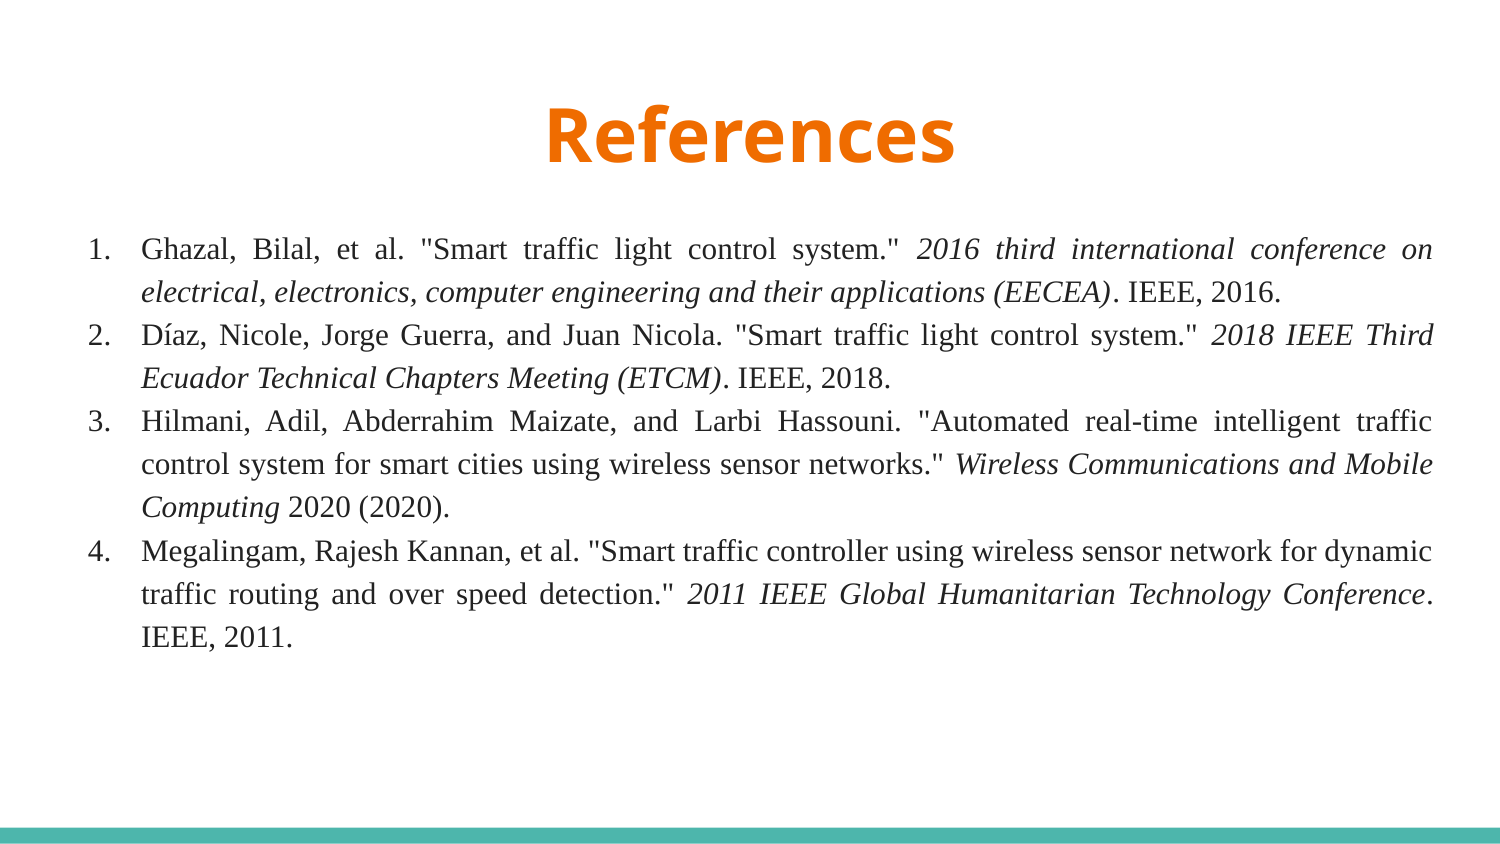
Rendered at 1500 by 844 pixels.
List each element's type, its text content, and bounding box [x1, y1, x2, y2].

list Ghazal, Bilal, et al. "Smart traffic light control system." 2016 third international conference on electrical, electronics, computer engineering and their applications (EECEA). IEEE, 2016. Díaz, Nicole, Jorge Guerra, and Juan Nicola. "Smart traffic light control system." 2018 IEEE Third Ecuador Technical Chapters Meeting (ETCM). IEEE, 2018. Hilmani, Adil, Abderrahim Maizate, and Larbi Hassouni. "Automated real-time intelligent traffic control system for smart cities using wireless sensor networks." Wireless Communications and Mobile Computing 2020 (2020). Megalingam, Rajesh Kannan, et al. "Smart traffic controller using wireless sensor network for dynamic traffic routing and over speed detection." 2011 IEEE Global Humanitarian Technology Conference. IEEE, 2011. [51, 207, 1449, 750]
title References [51, 72, 1449, 190]
